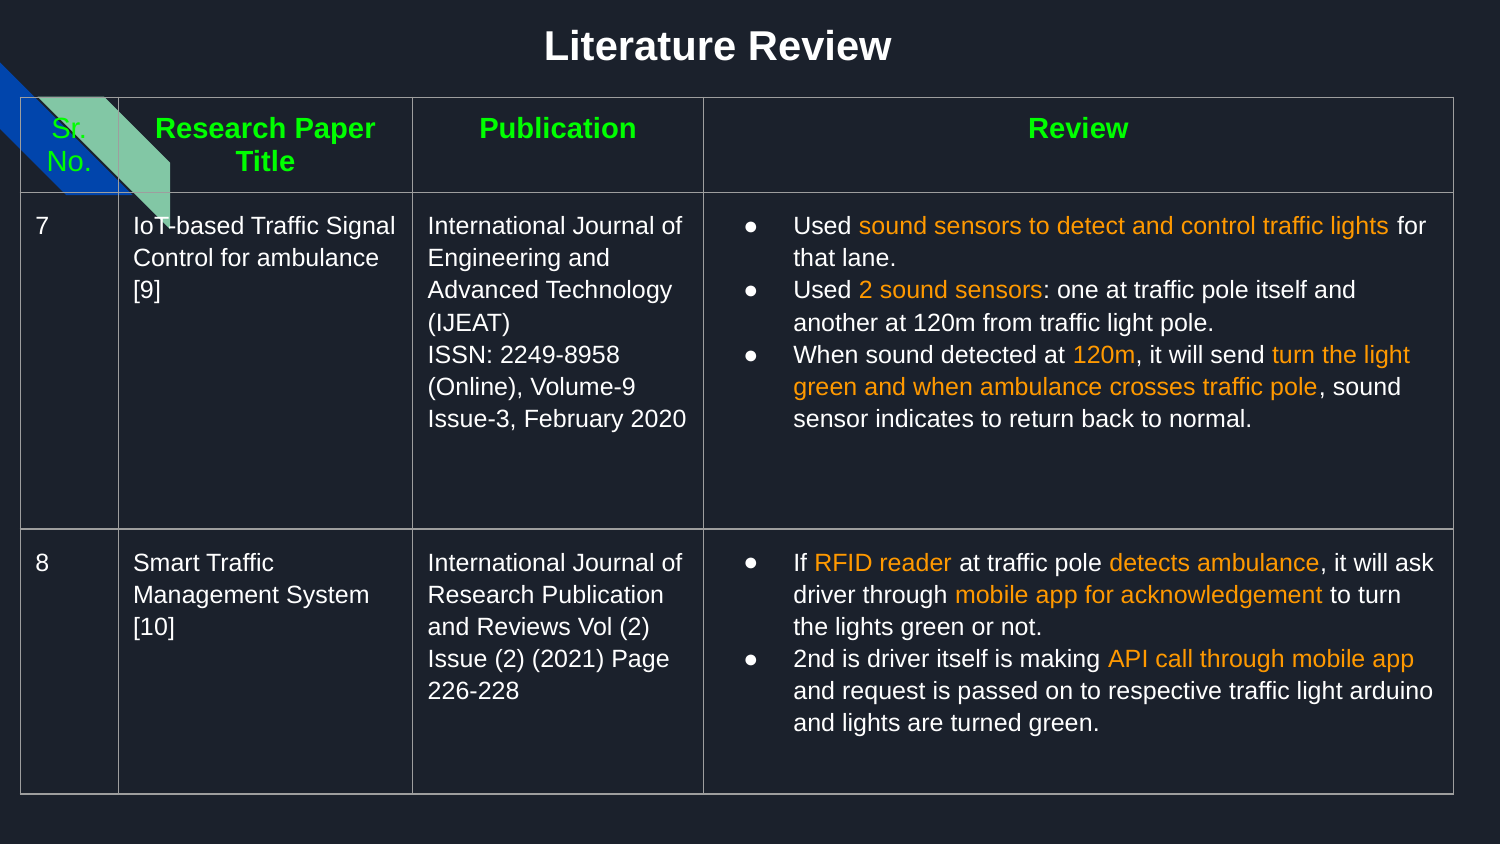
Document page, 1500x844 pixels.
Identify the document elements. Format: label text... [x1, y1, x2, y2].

table_cell Smart Traffic Management System [10] [119, 530, 412, 793]
table_header Publication [413, 98, 703, 192]
table_header Research Paper Title [119, 98, 412, 192]
table_cell International Journal of Research Publication and Reviews Vol (2) Issue (2) (2021) Page 226-228 [413, 530, 703, 793]
table_cell If RFID reader at traffic pole detects ambulance, it will ask driver through mobile app for acknowledgement to turn the lights green or not. 2nd is driver itself is making API call through mobile app and request is passed on to respective traffic light arduino and lights are turned green. [704, 530, 1453, 793]
table_cell International Journal of Engineering and Advanced Technology (IJEAT) ISSN: 2249-8958 (Online), Volume-9 Issue-3, February 2020 [413, 193, 703, 528]
table_cell 7 [21, 193, 118, 528]
title Literature Review [140, 7, 1296, 97]
table_header Sr. No. [21, 98, 118, 192]
table_cell IoT-based Traffic Signal Control for ambulance [9] [119, 193, 412, 528]
table_header Review [704, 98, 1453, 192]
table_cell 8 [21, 530, 118, 793]
table_cell Used sound sensors to detect and control traffic lights for that lane. Used 2 sound sensors: one at traffic pole itself and another at 120m from traffic light pole. When sound detected at 120m, it will send turn the light green and when ambulance crosses traffic pole, sound sensor indicates to return back to normal. [704, 193, 1453, 528]
